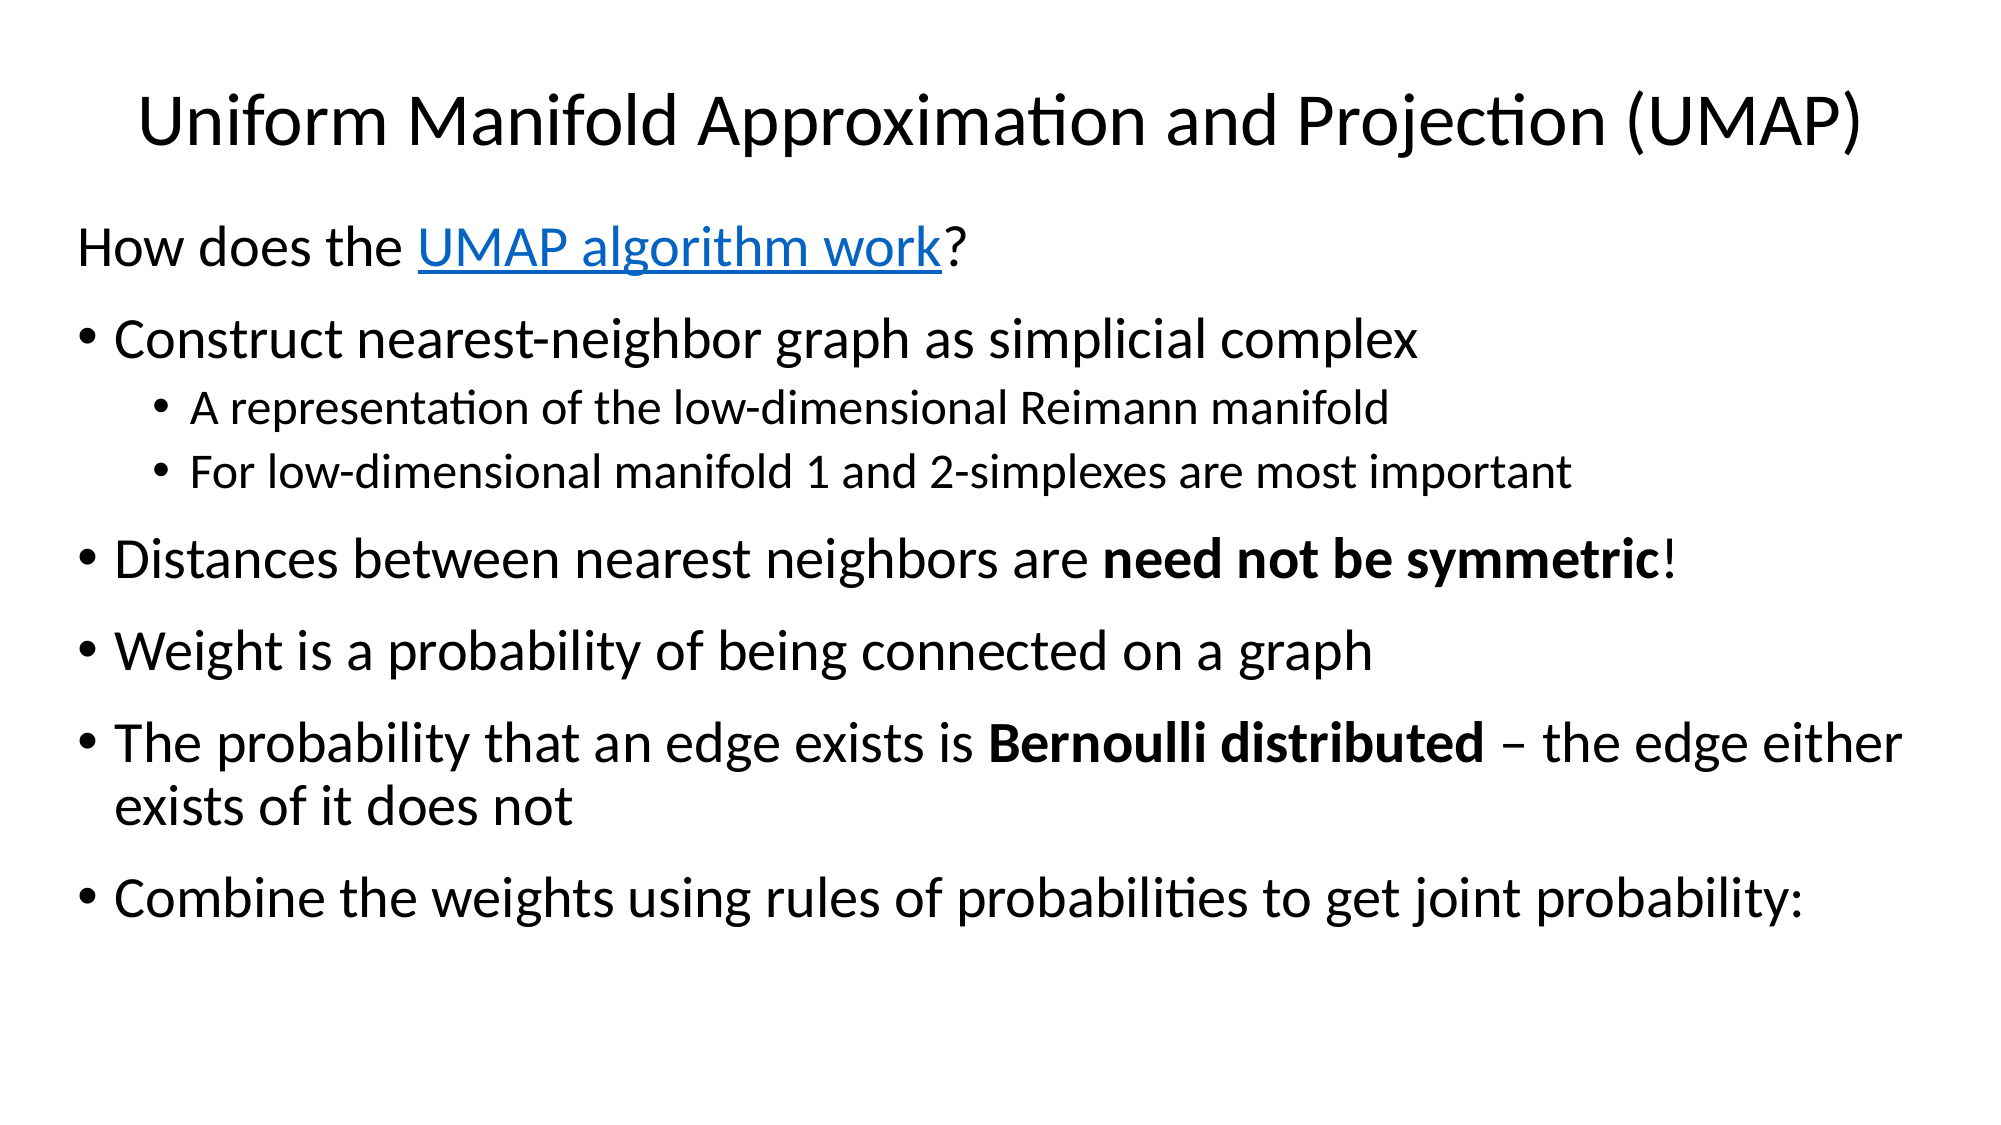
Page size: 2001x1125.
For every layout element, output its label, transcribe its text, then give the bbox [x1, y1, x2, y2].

title Uniform Manifold Approximation and Projection (UMAP) [122, 66, 1911, 176]
